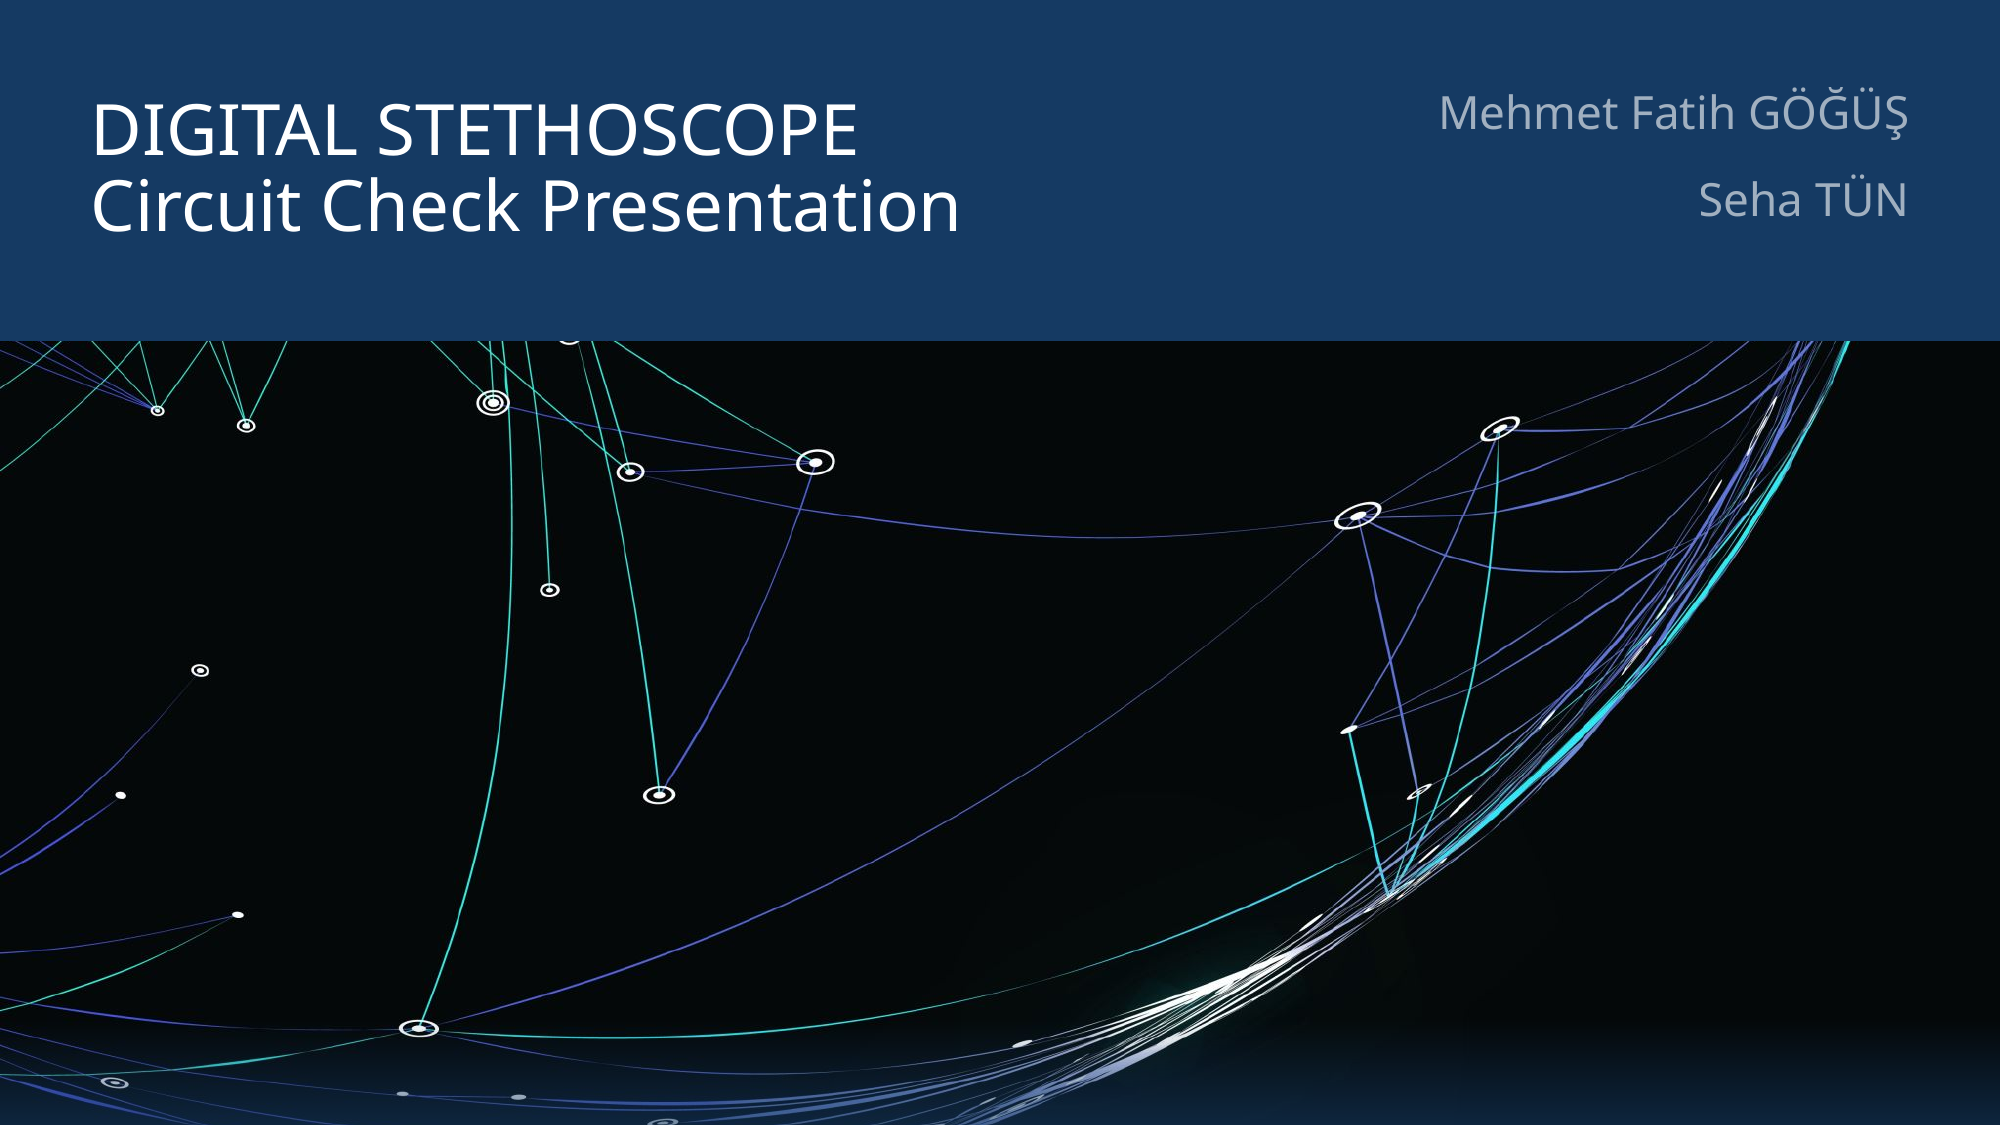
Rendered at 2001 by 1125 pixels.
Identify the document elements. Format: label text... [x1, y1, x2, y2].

picture [0, 341, 2000, 1125]
title DIGITAL STETHOSCOPE Circuit Check Presentation [90, 90, 1136, 252]
text_box [0, 0, 2000, 341]
subtitle Mehmet Fatih GÖĞÜŞ Seha TÜN [1171, 90, 1910, 252]
